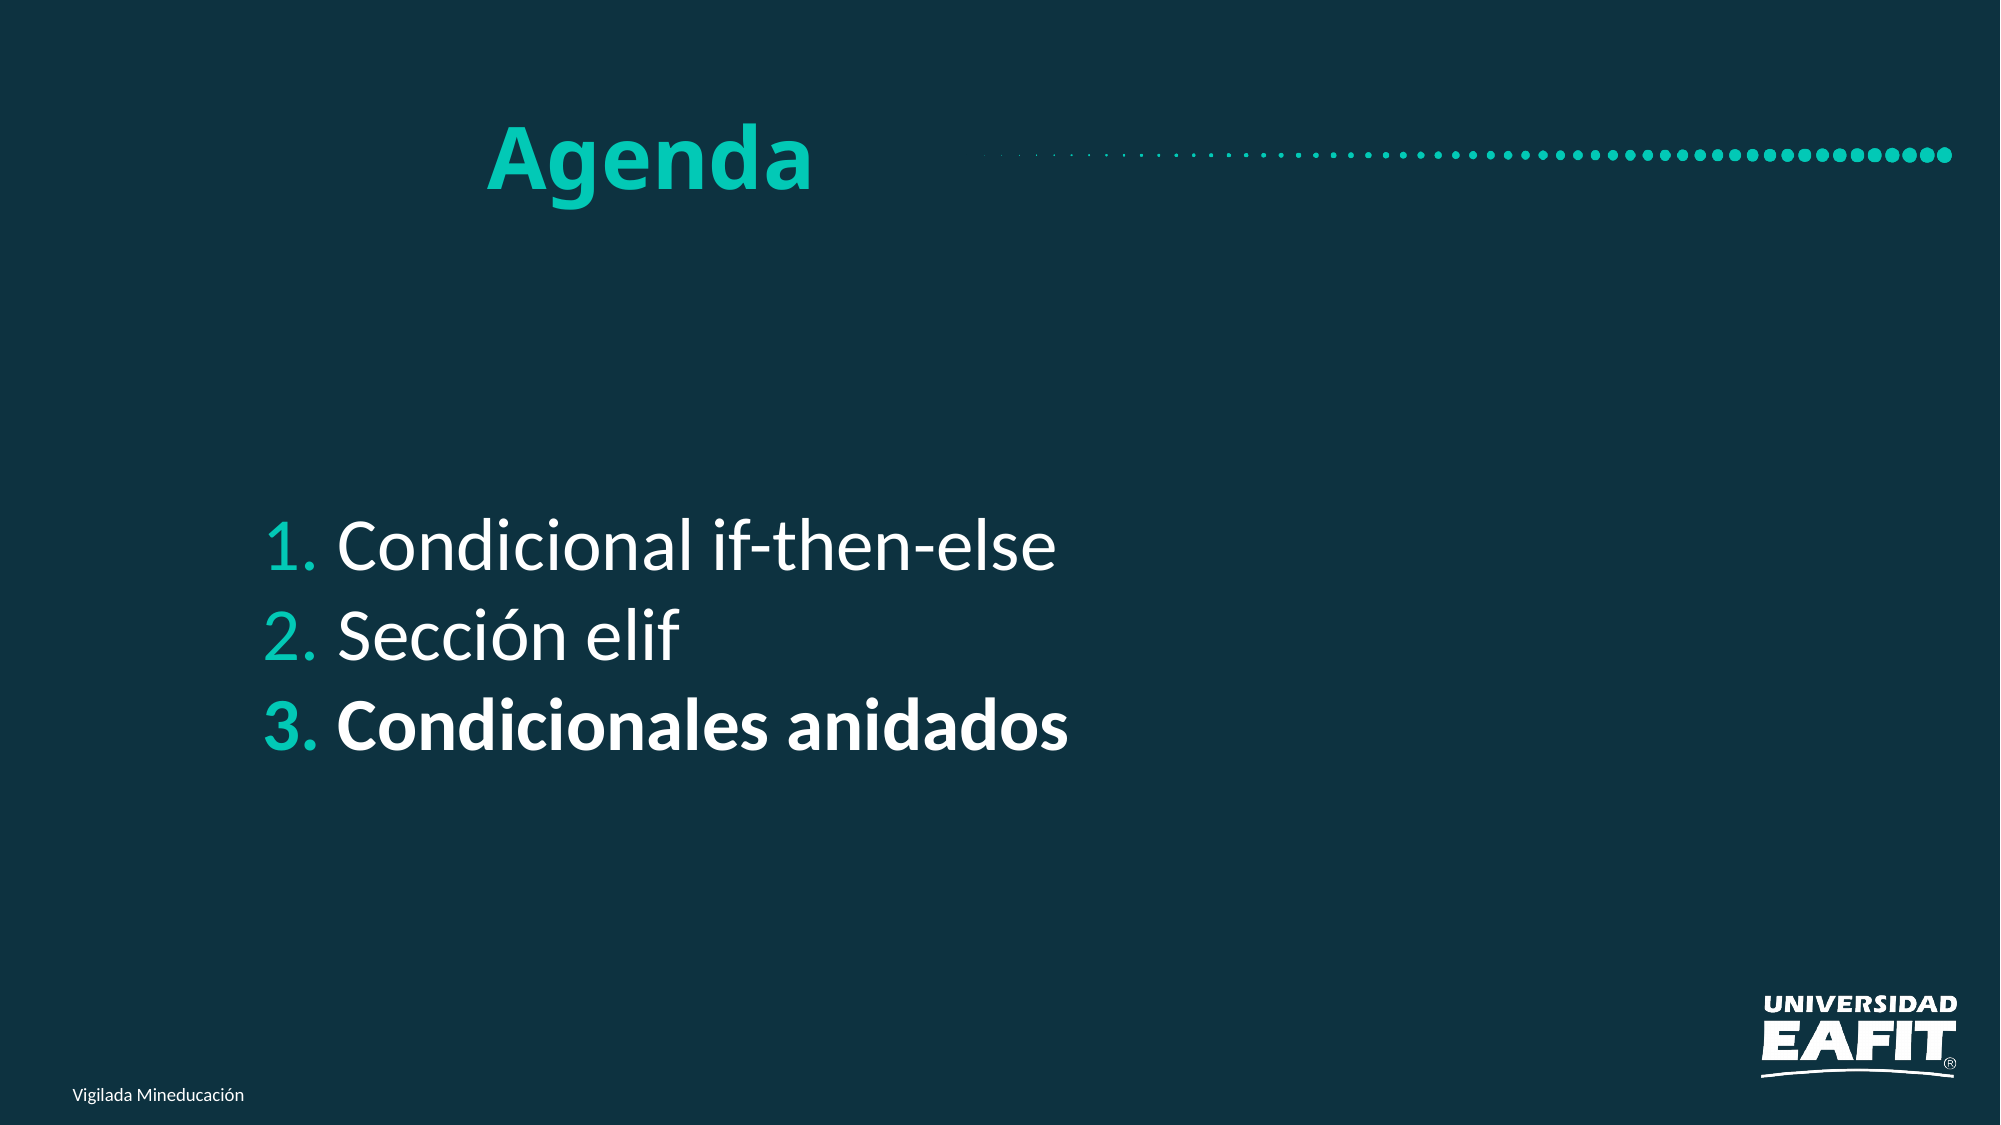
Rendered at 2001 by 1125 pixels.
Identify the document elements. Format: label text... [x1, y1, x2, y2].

list Condicional if-then-else Sección elif Condicionales anidados [247, 266, 1892, 995]
title Agenda [247, 95, 1056, 215]
picture [1761, 995, 1957, 1078]
picture [1056, 147, 1952, 163]
